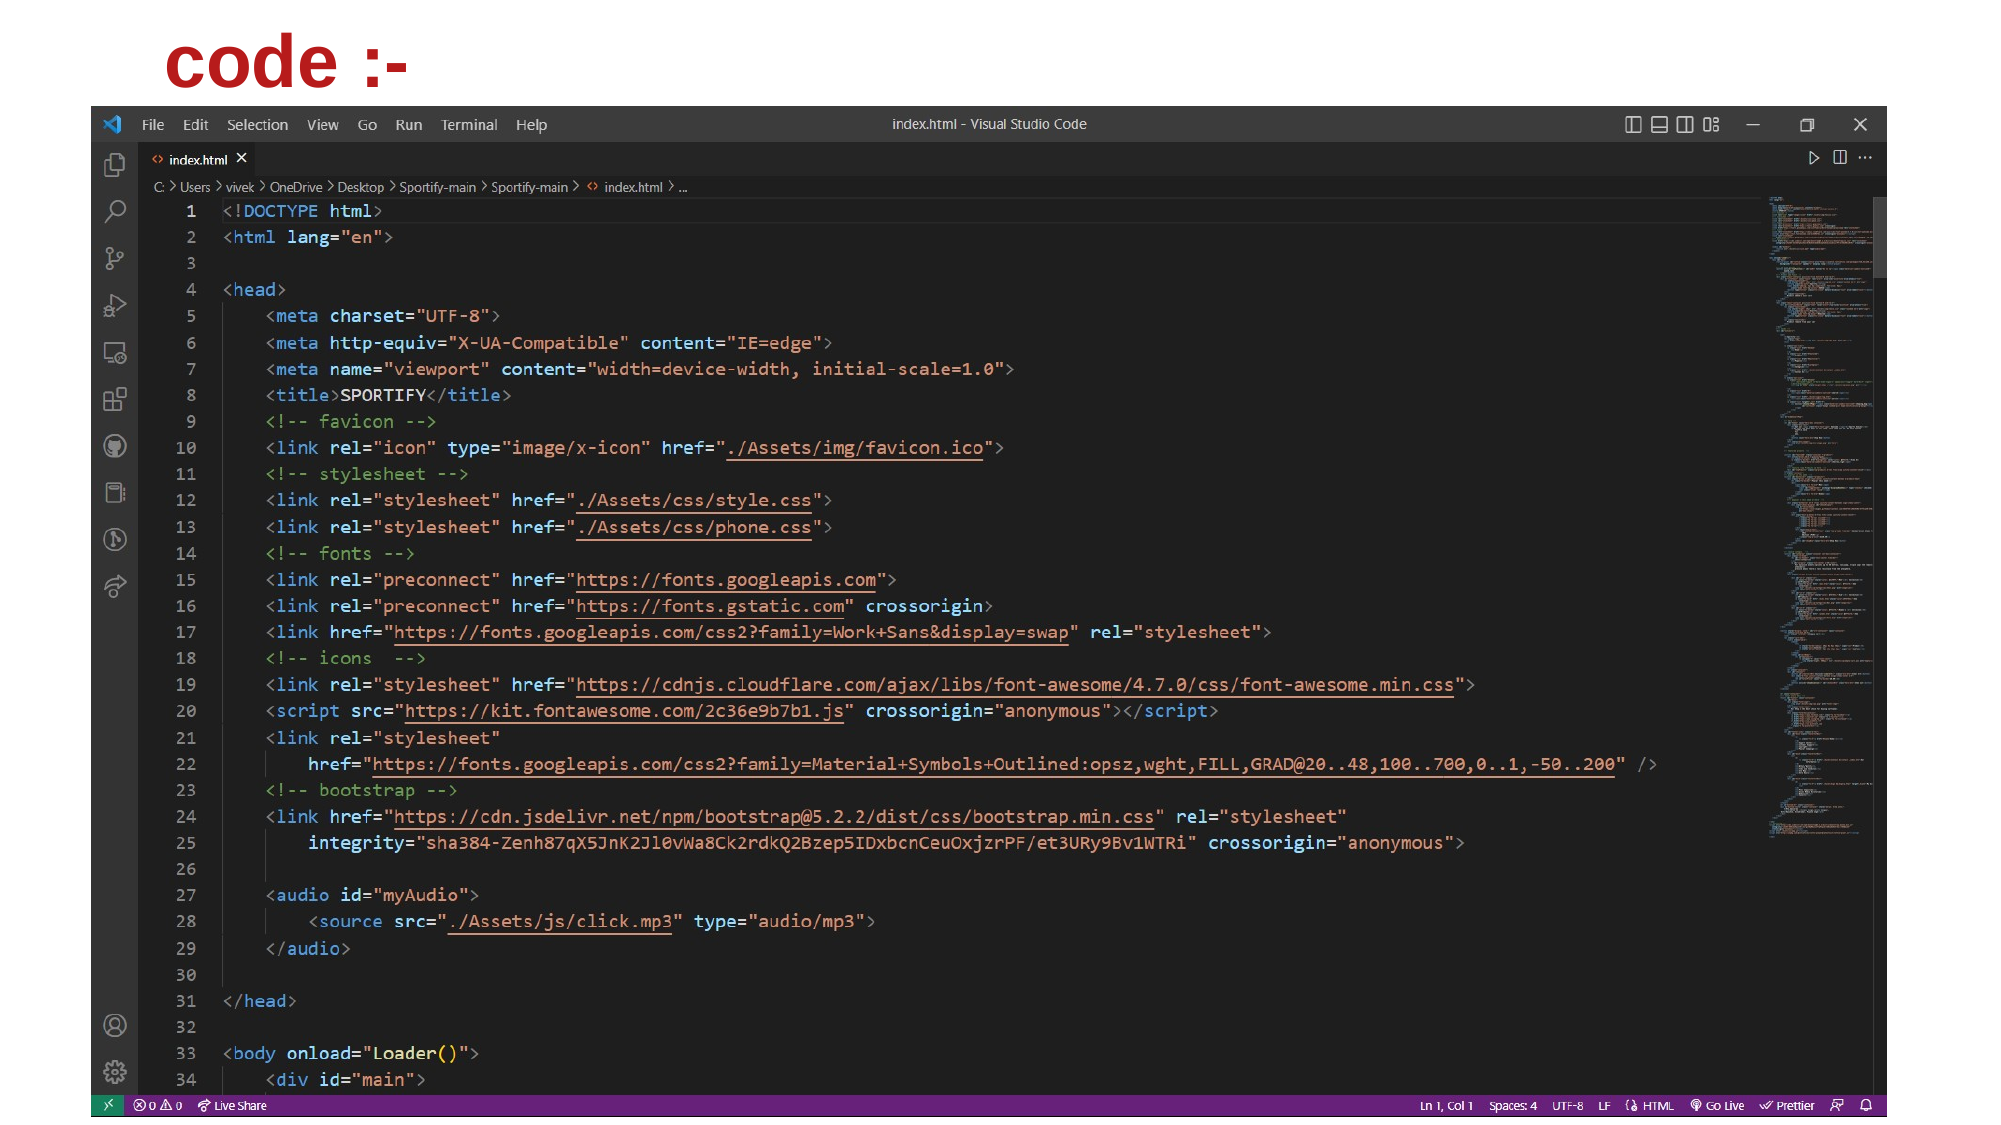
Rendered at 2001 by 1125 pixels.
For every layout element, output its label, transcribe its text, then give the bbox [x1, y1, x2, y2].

picture [91, 106, 1887, 1117]
title code :- [162, 10, 413, 105]
